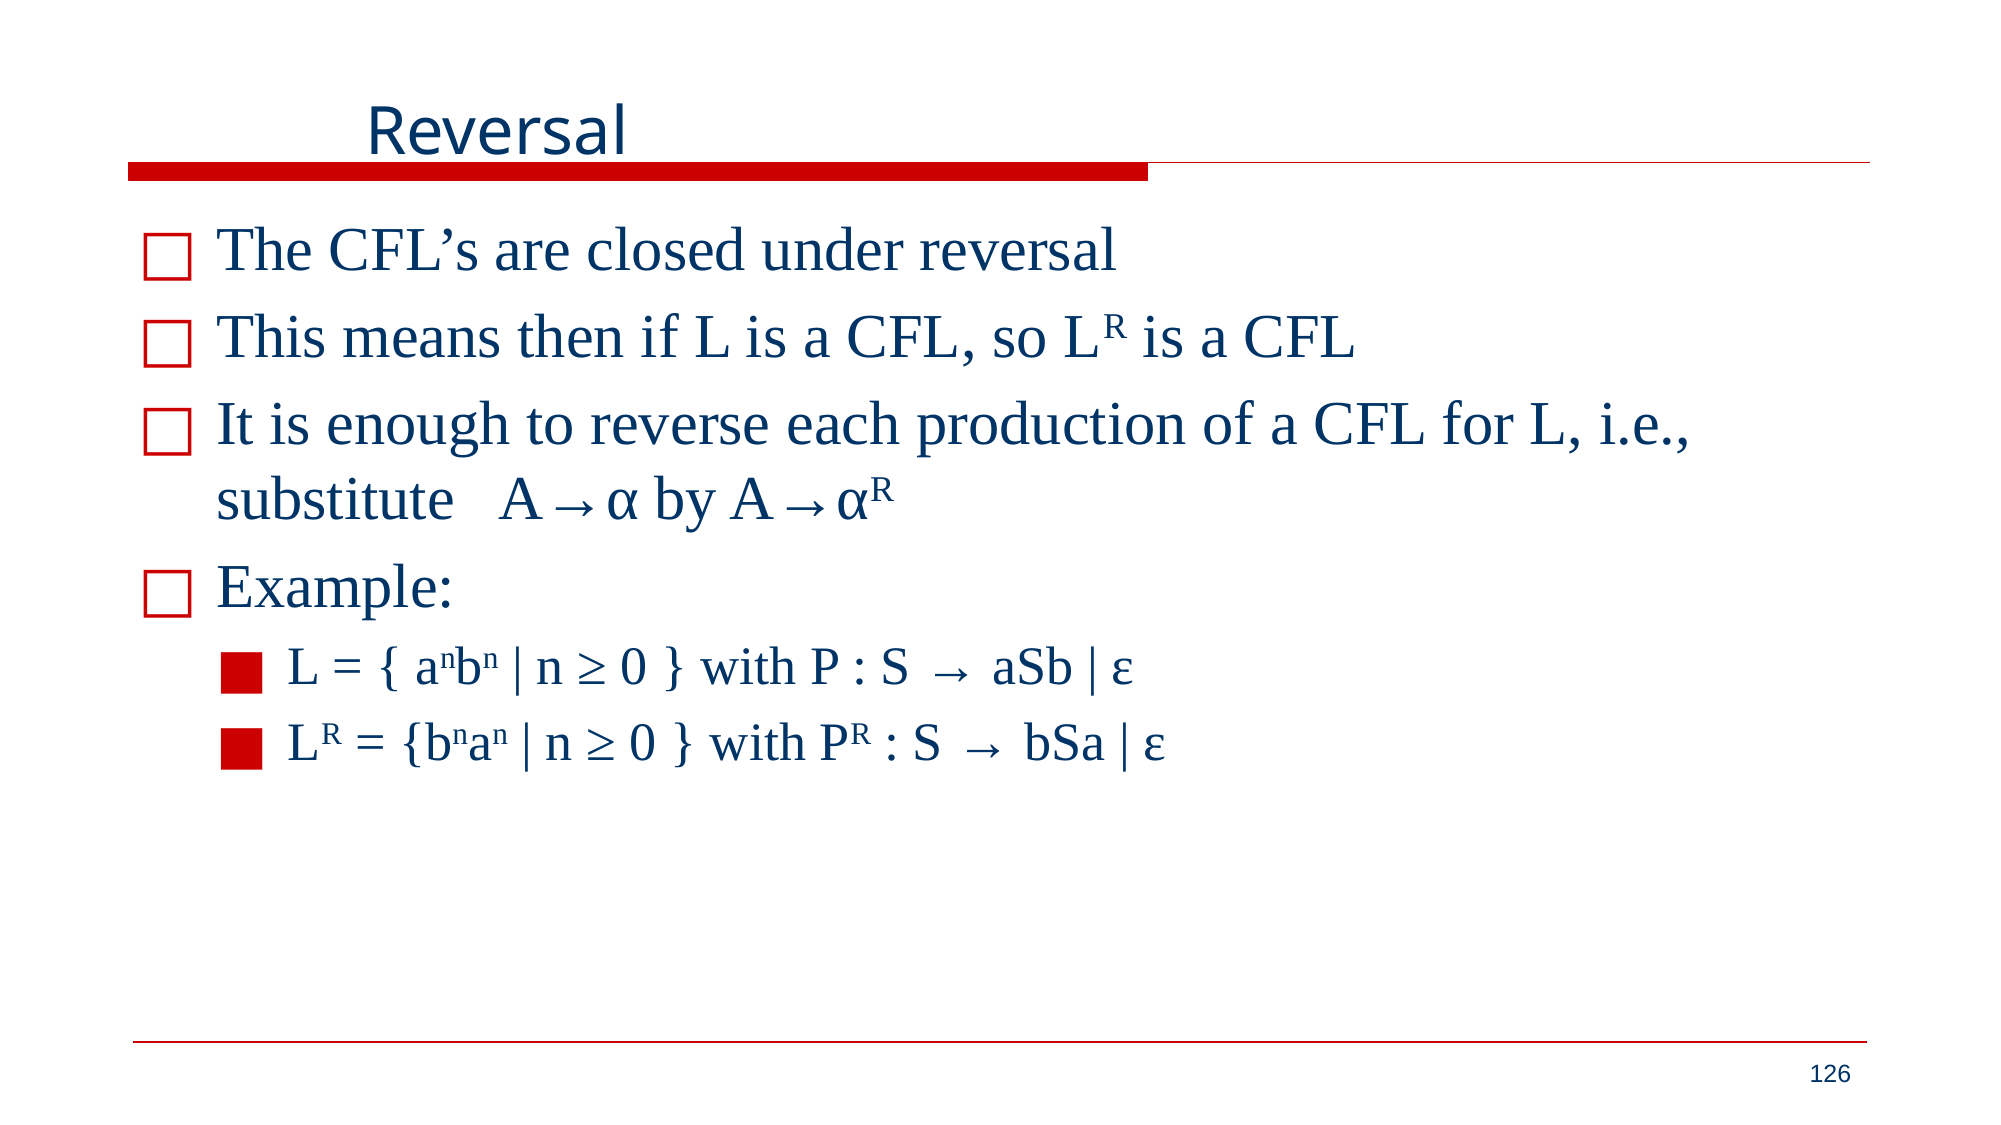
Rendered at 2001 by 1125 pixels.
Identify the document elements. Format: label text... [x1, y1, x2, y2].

title Reversal [350, 24, 1700, 175]
slide_number ‹#› [1433, 1050, 1867, 1103]
list The CFL’s are closed under reversal This means then if L is a CFL, so LR is a CFL It is enough to reverse each production of a CFL for L, i.e., substitute A→α by A→αR Example: L = { anbn | n ≥ 0 } with P : S → aSb | ε LR = {bnan | n ≥ 0 } with PR : S → bSa | ε [123, 200, 1874, 1025]
